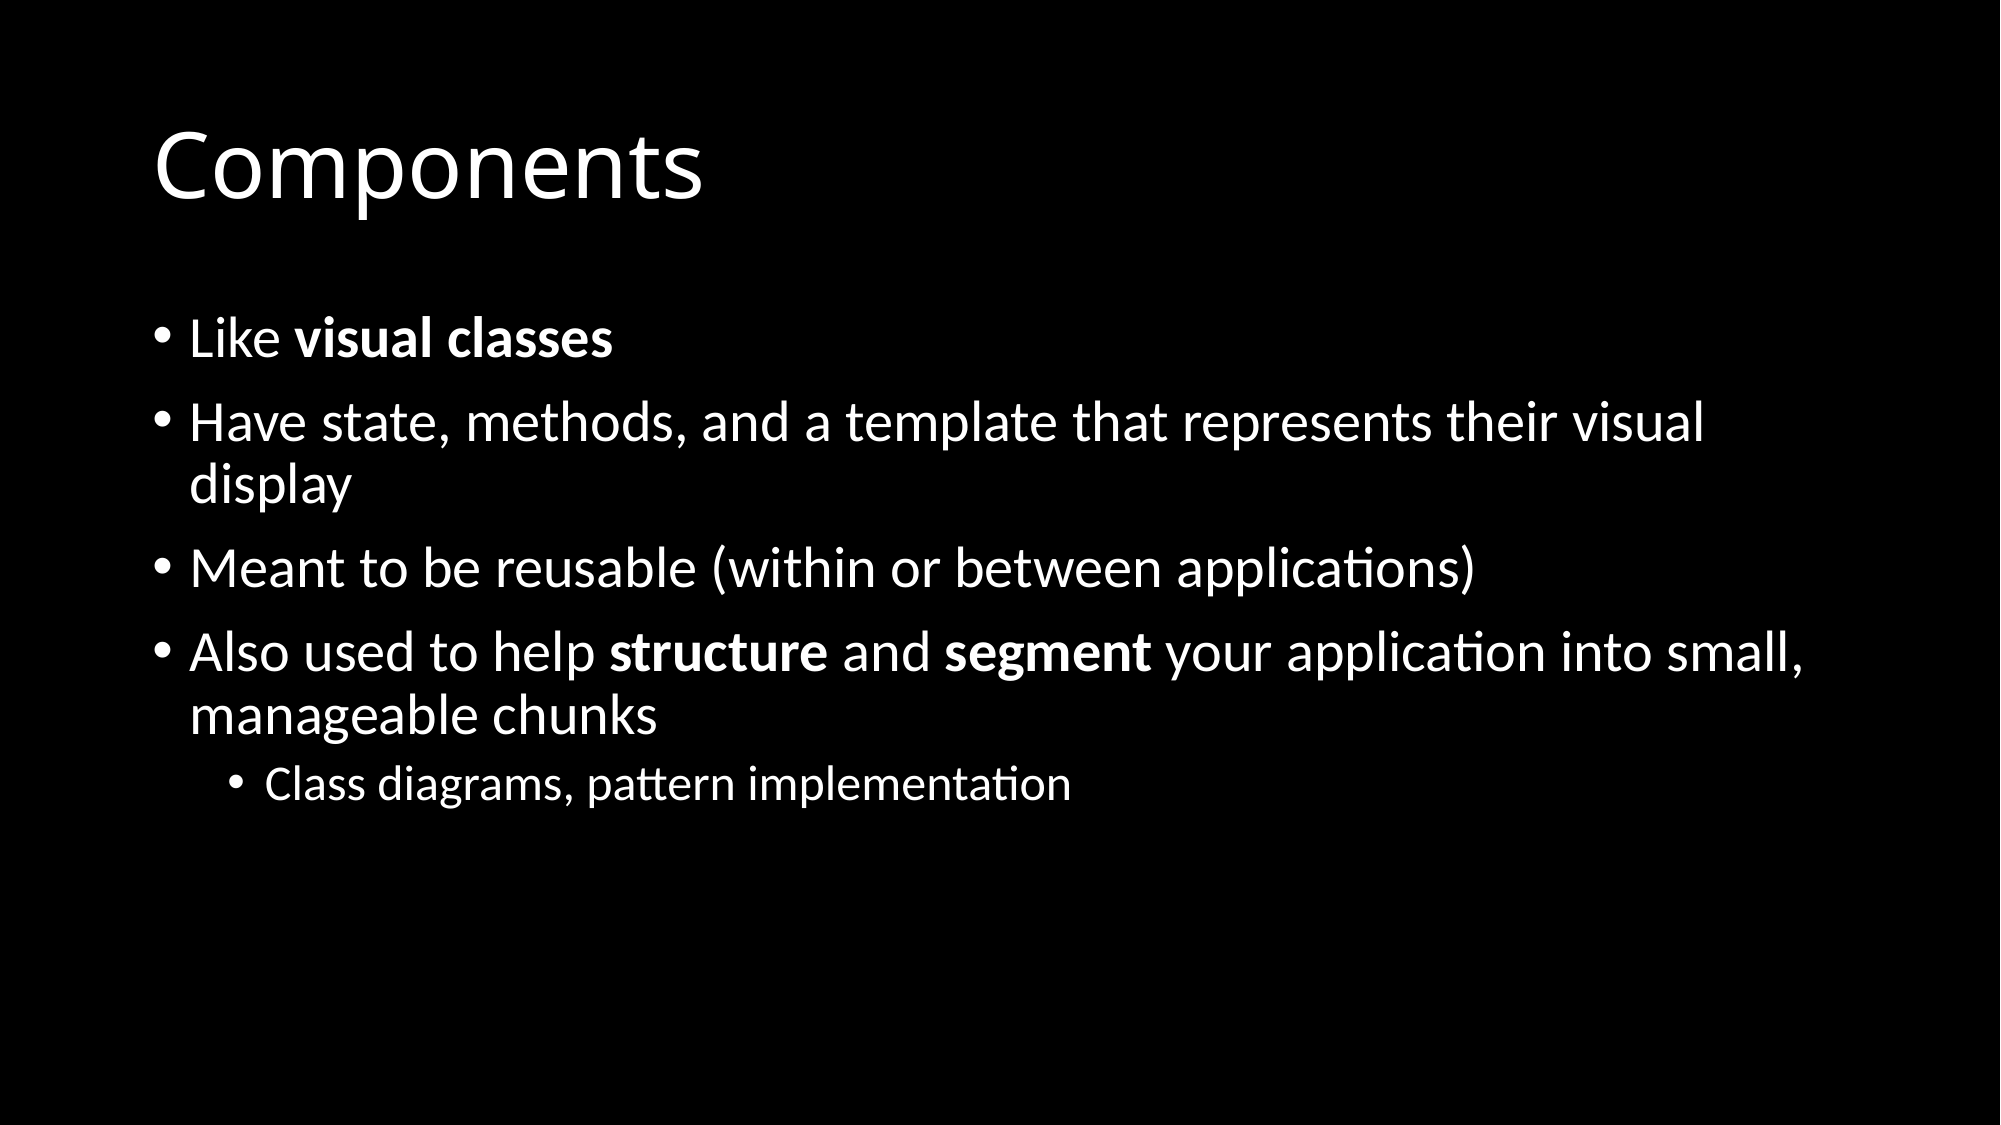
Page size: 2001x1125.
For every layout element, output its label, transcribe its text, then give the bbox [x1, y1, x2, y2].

title Components [137, 59, 1863, 278]
list Like visual classes Have state, methods, and a template that represents their visual display Meant to be reusable (within or between applications) Also used to help structure and segment your application into small, manageable chunks Class diagrams, pattern implementation [137, 299, 1863, 1014]
